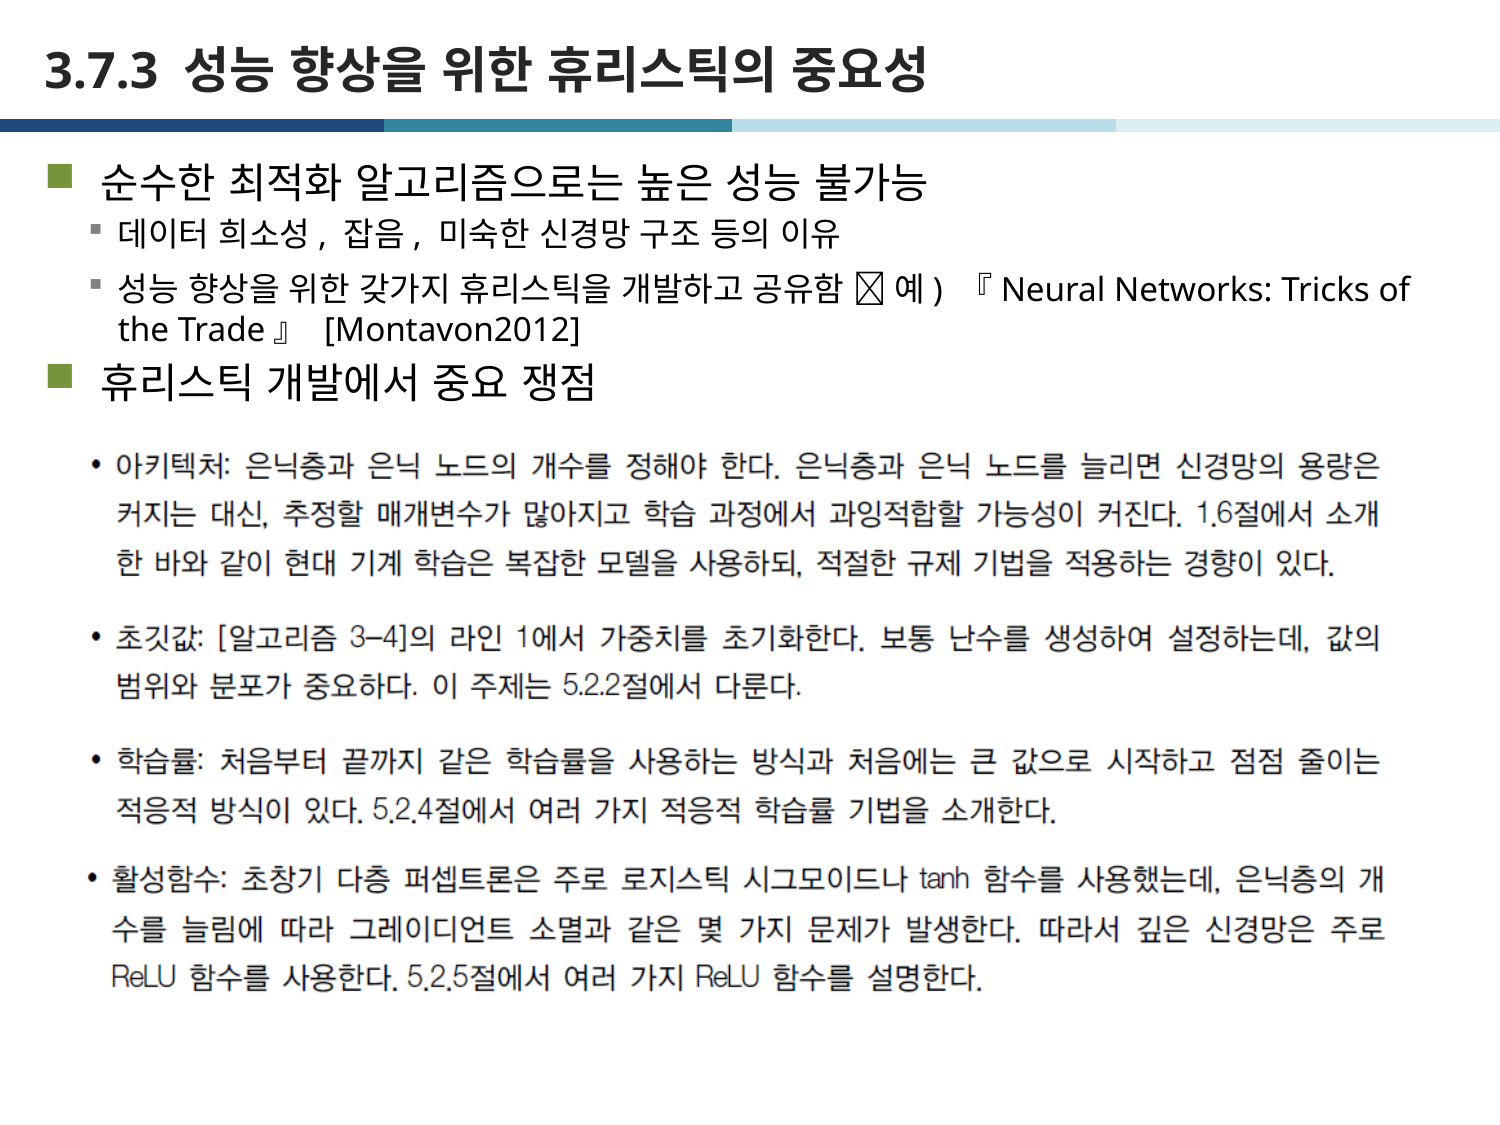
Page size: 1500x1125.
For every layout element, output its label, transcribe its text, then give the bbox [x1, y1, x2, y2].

picture [81, 444, 1389, 835]
picture [81, 857, 1389, 995]
list 순수한 최적화 알고리즘으로는 높은 성능 불가능 데이터 희소성, 잡음, 미숙한 신경망 구조 등의 이유 성능 향상을 위한 갖가지 휴리스틱을 개발하고 공유함  예) 『Neural Networks: Tricks of the Trade』 [Montavon2012] 휴리스틱 개발에서 중요 쟁점 [29, 148, 1471, 1083]
title 3.7.3 성능 향상을 위한 휴리스틱의 중요성 [29, 23, 1270, 114]
